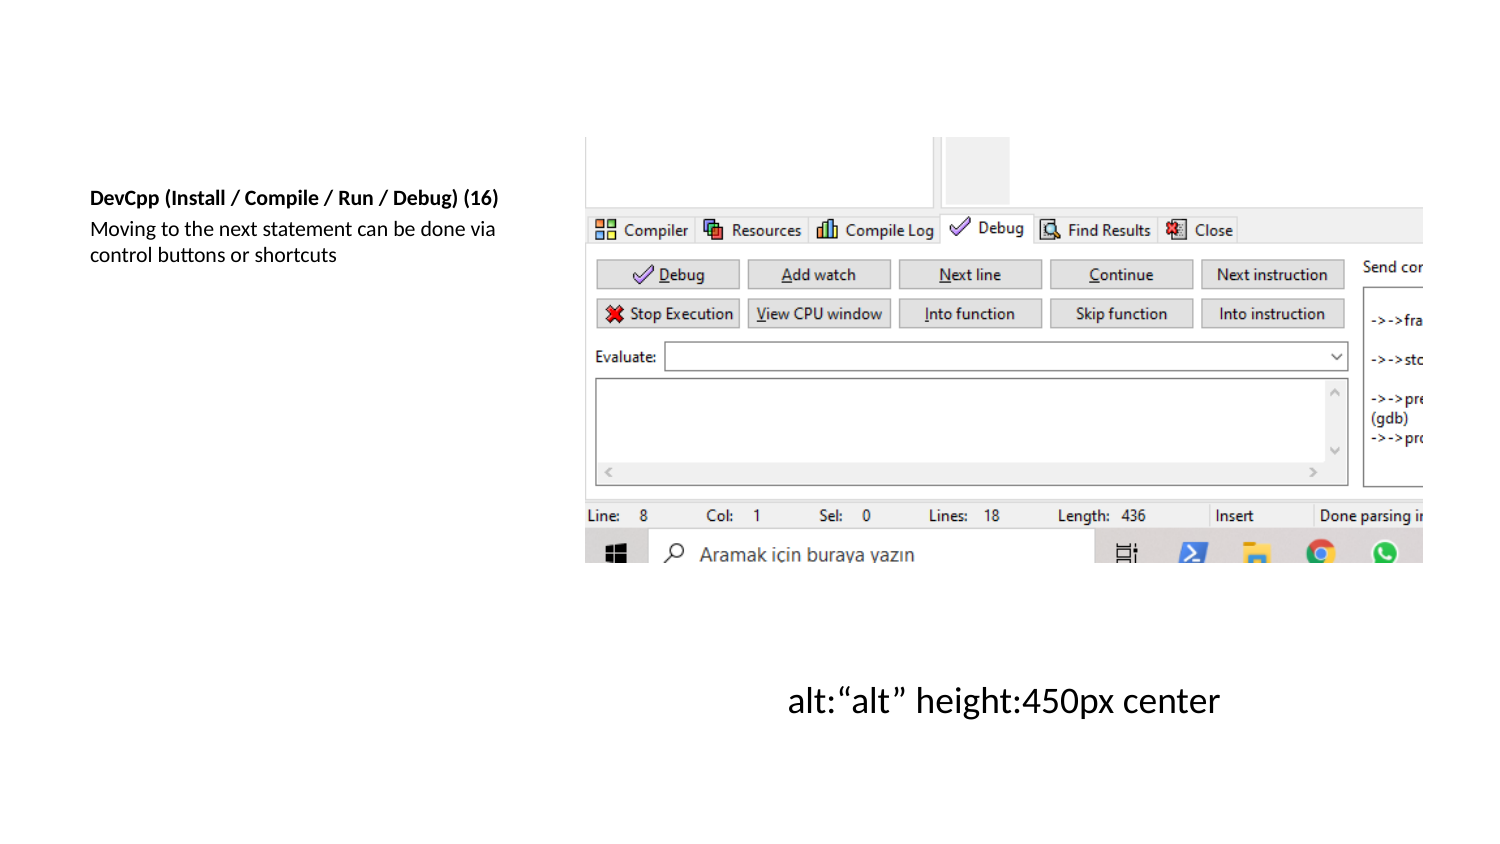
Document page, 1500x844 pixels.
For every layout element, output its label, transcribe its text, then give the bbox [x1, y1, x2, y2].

text_box alt:“alt” height:450px center [585, 668, 1423, 753]
picture [585, 137, 1424, 563]
list DevCpp (Install / Compile / Run / Debug) (16) Moving to the next statement can be done via control buttons or shortcuts [75, 176, 569, 754]
